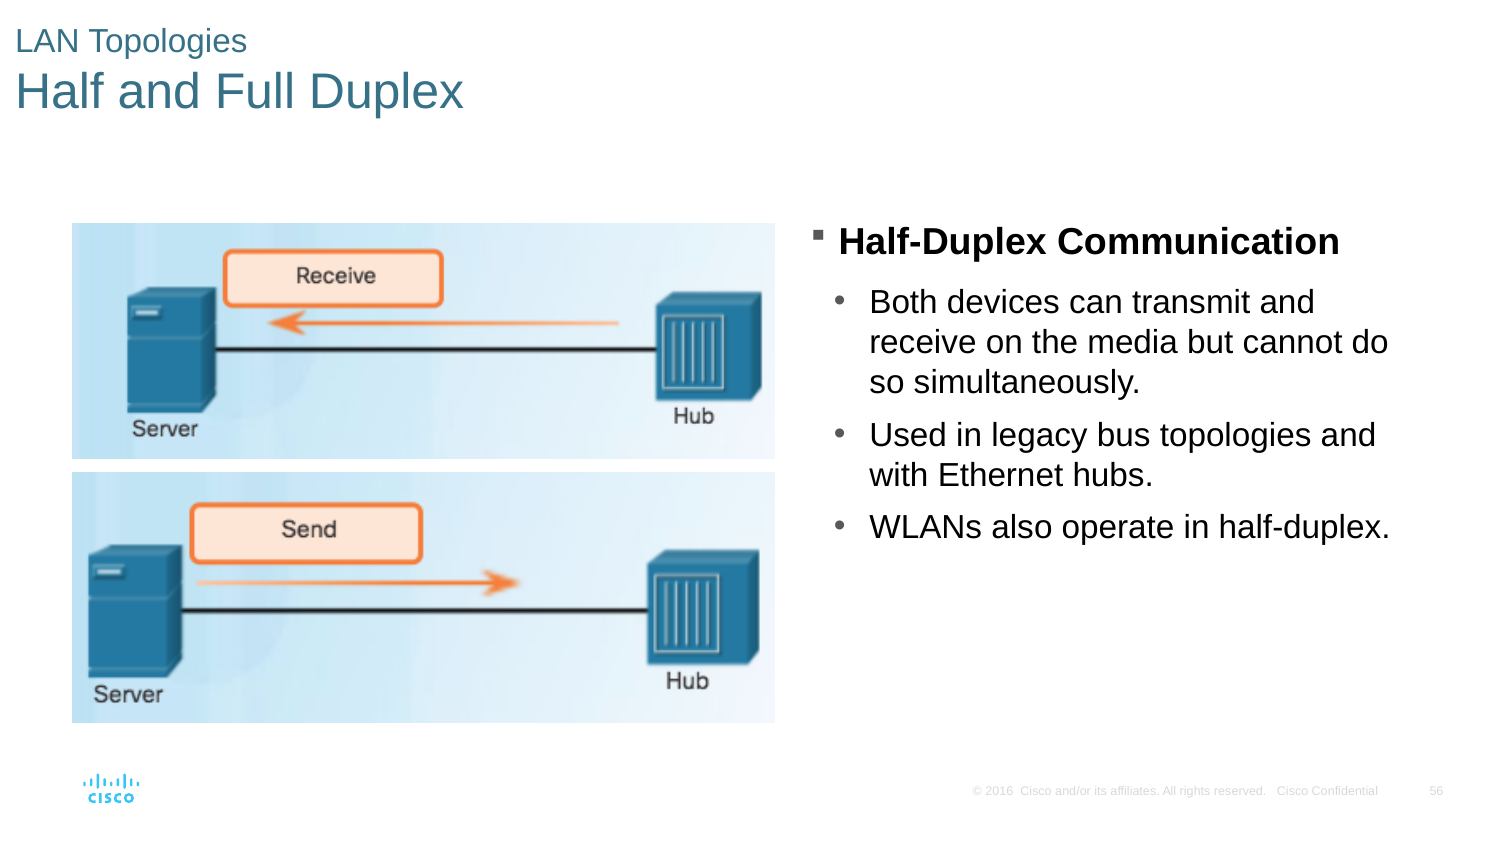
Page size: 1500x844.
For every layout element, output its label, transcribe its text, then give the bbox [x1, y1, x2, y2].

title LAN Topologies Half and Full Duplex [0, 6, 1500, 131]
picture [72, 223, 776, 460]
list Half-Duplex Communication Both devices can transmit and receive on the media but cannot do so simultaneously. Used in legacy bus topologies and with Ethernet hubs. WLANs also operate in half-duplex. [795, 209, 1437, 709]
picture [72, 472, 776, 724]
